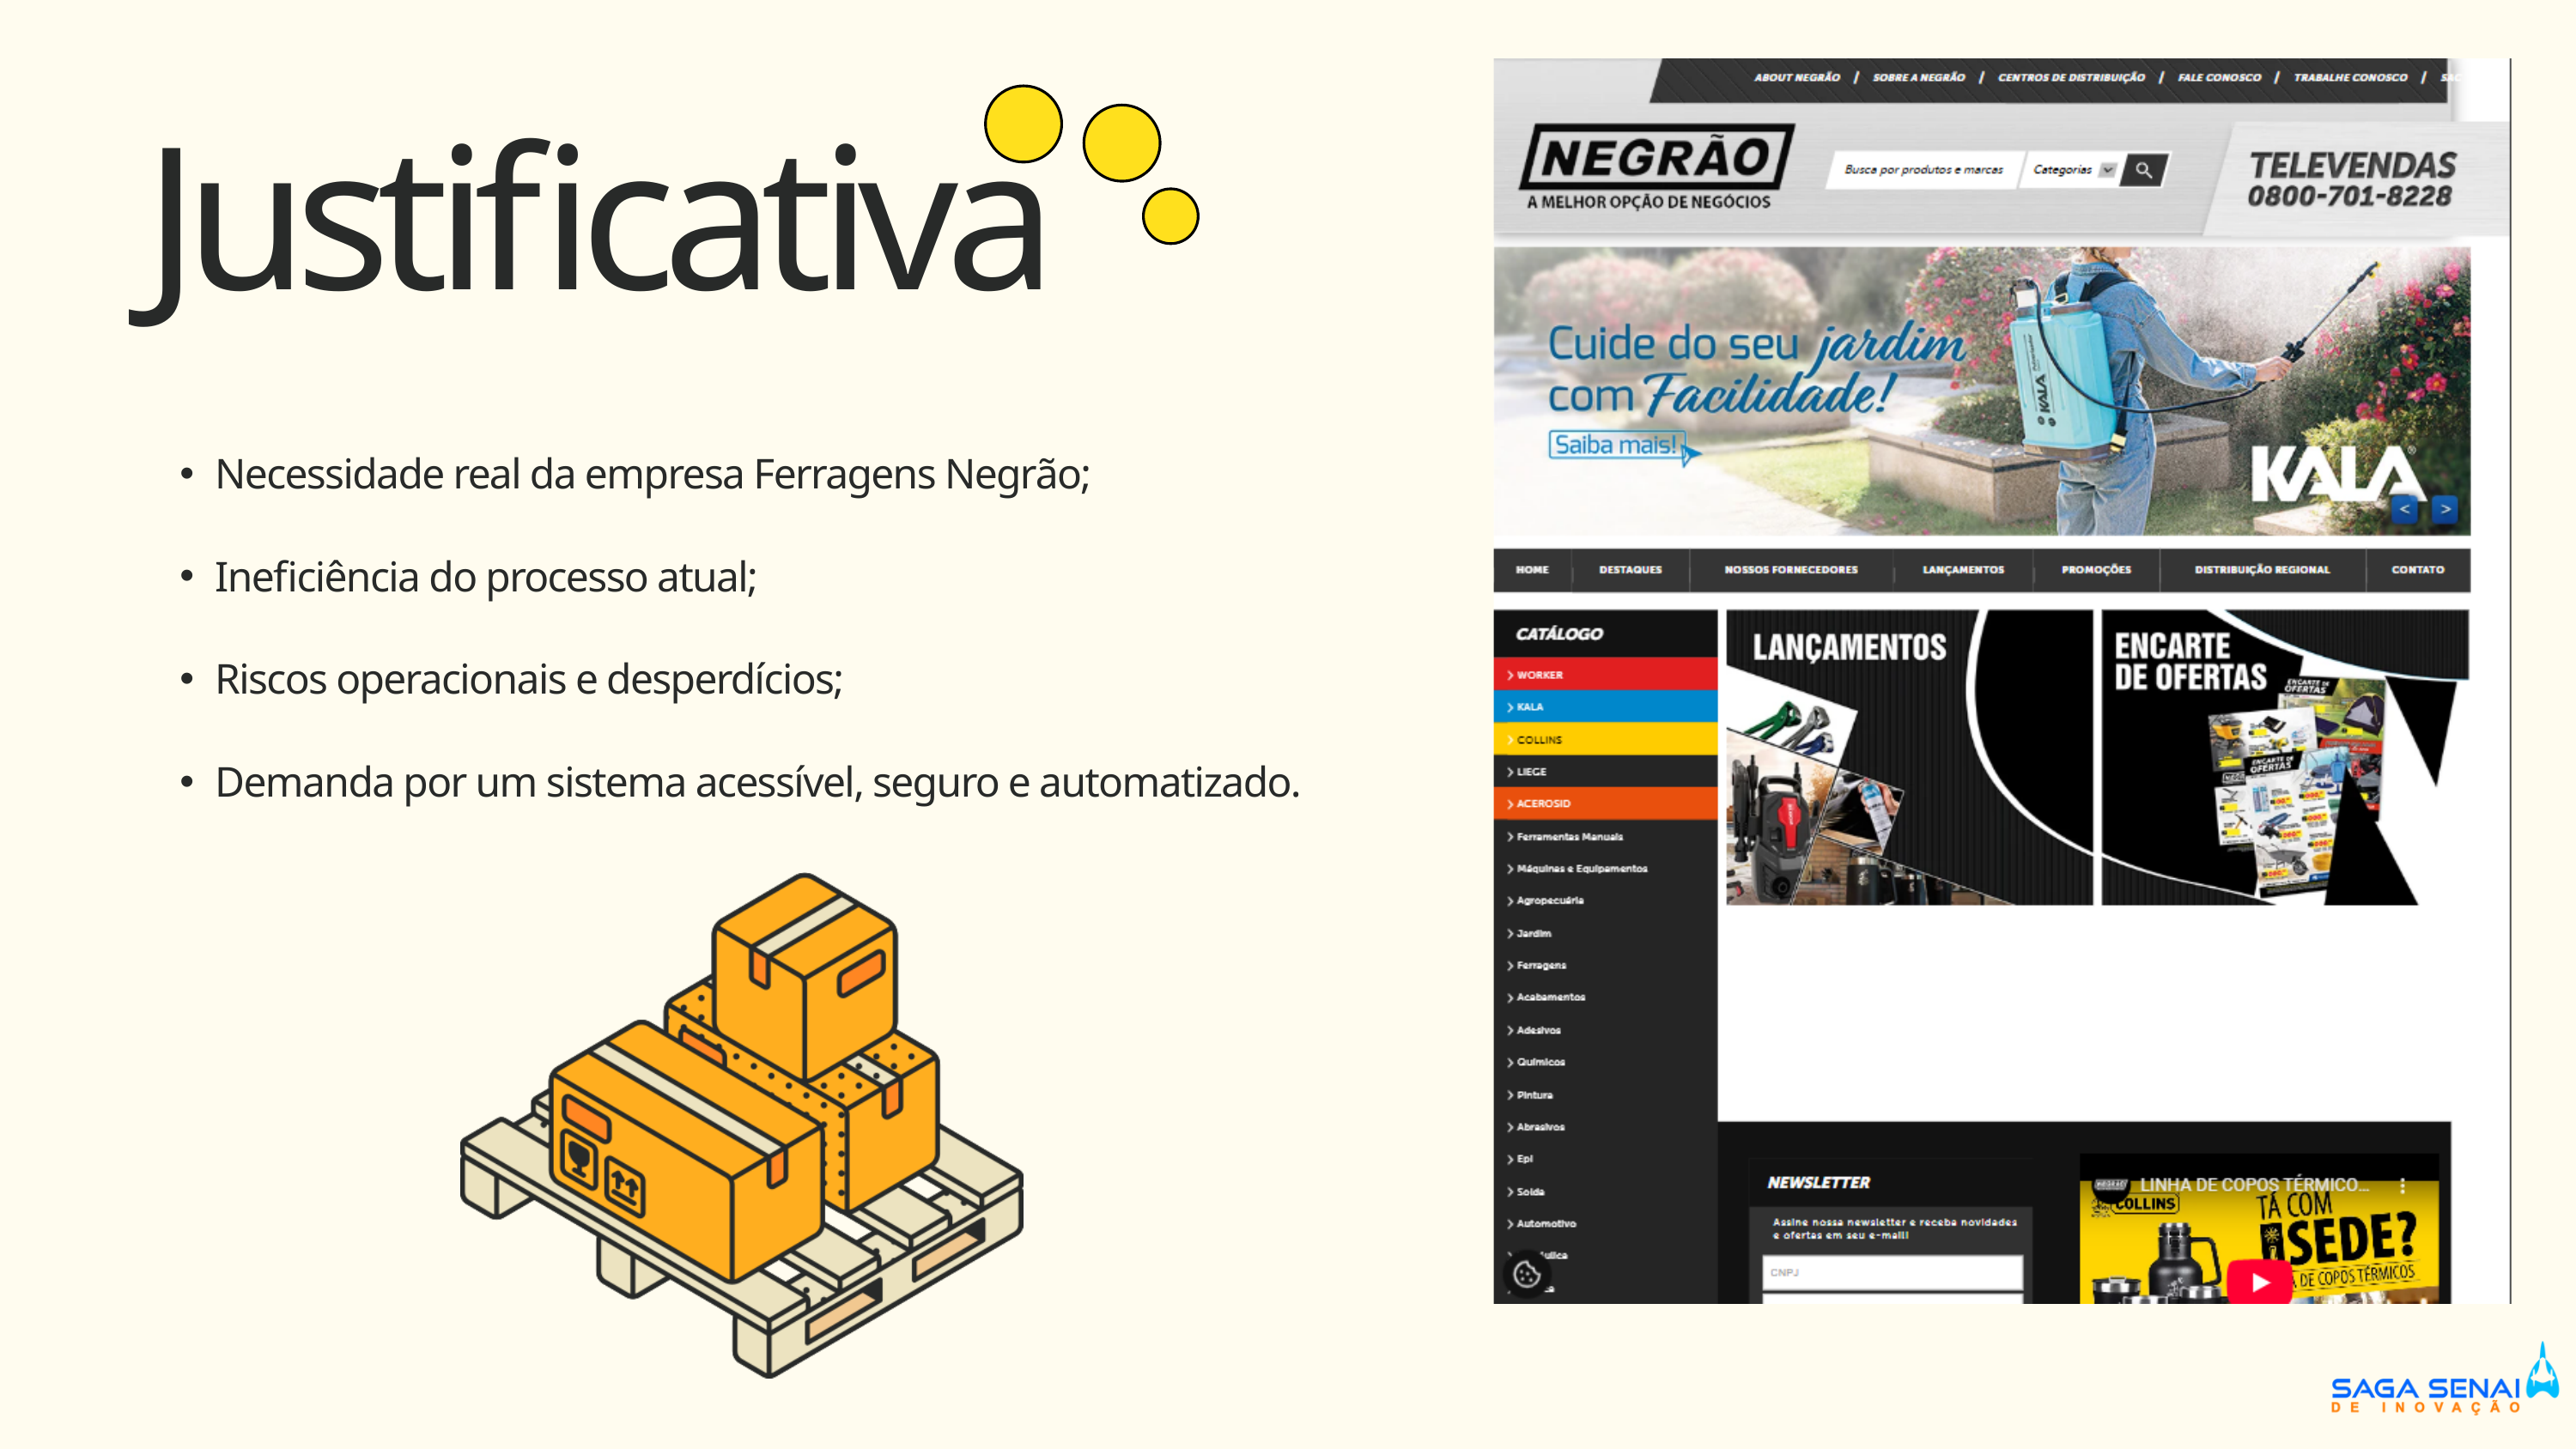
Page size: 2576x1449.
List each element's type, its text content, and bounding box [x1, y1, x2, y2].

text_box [1084, 105, 1161, 182]
text_box Necessidade real da empresa Ferragens Negrão; Ineficiência do processo atual; Riscos operacionais e desperdícios; Demanda por um sistema acessível, seguro e automatizado. [144, 394, 1434, 909]
text_box [2330, 1338, 2561, 1418]
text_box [985, 85, 1062, 163]
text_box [1143, 188, 1199, 244]
text_box Justificativa [144, 155, 1493, 330]
text_box [1493, 58, 2512, 1304]
text_box [460, 872, 1024, 1379]
